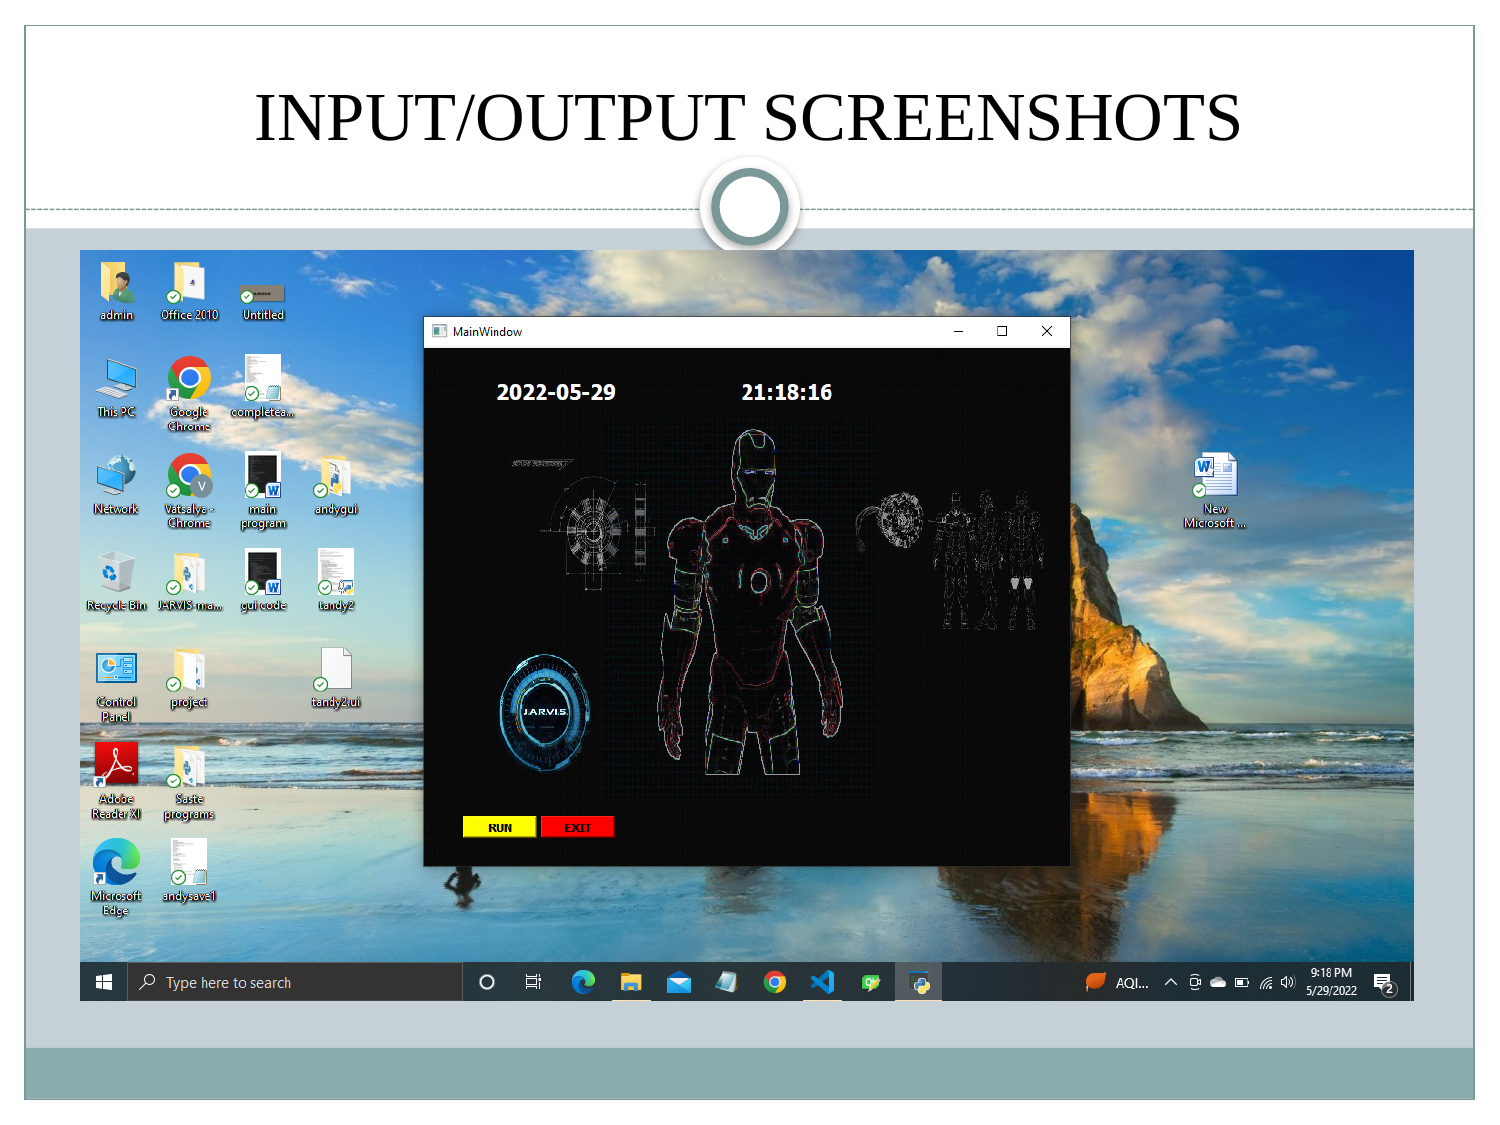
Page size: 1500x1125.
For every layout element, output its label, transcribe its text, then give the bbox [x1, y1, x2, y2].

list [79, 250, 1415, 1001]
title INPUT/OUTPUT SCREENSHOTS [49, 37, 1450, 162]
